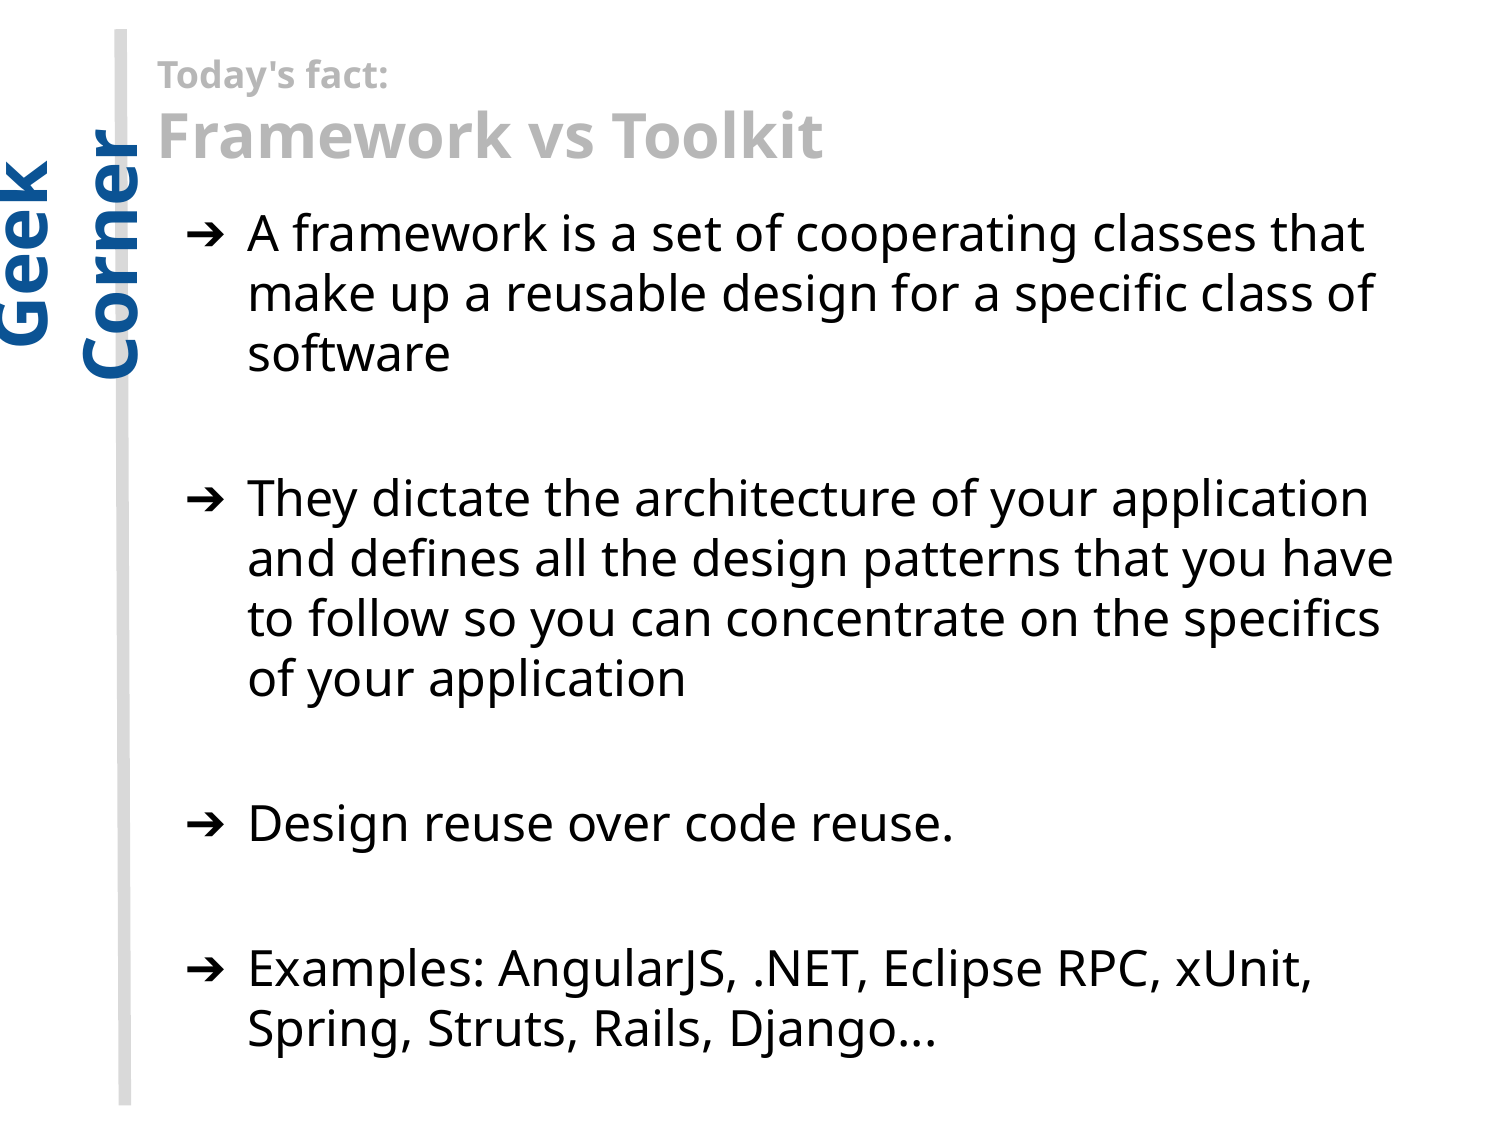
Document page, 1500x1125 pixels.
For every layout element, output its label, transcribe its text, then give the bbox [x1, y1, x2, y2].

title Today's fact: Framework vs Toolkit [141, 46, 1439, 187]
text_box Geek Corner [9, 9, 117, 502]
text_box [120, 29, 126, 1106]
list A framework is a set of cooperating classes that make up a reusable design for a specific class of software They dictate the architecture of your application and defines all the design patterns that you have to follow so you can concentrate on the specifics of your application Design reuse over code reuse. Examples: AngularJS, .NET, Eclipse RPC, xUnit, Spring, Struts, Rails, Django... [157, 186, 1426, 1106]
